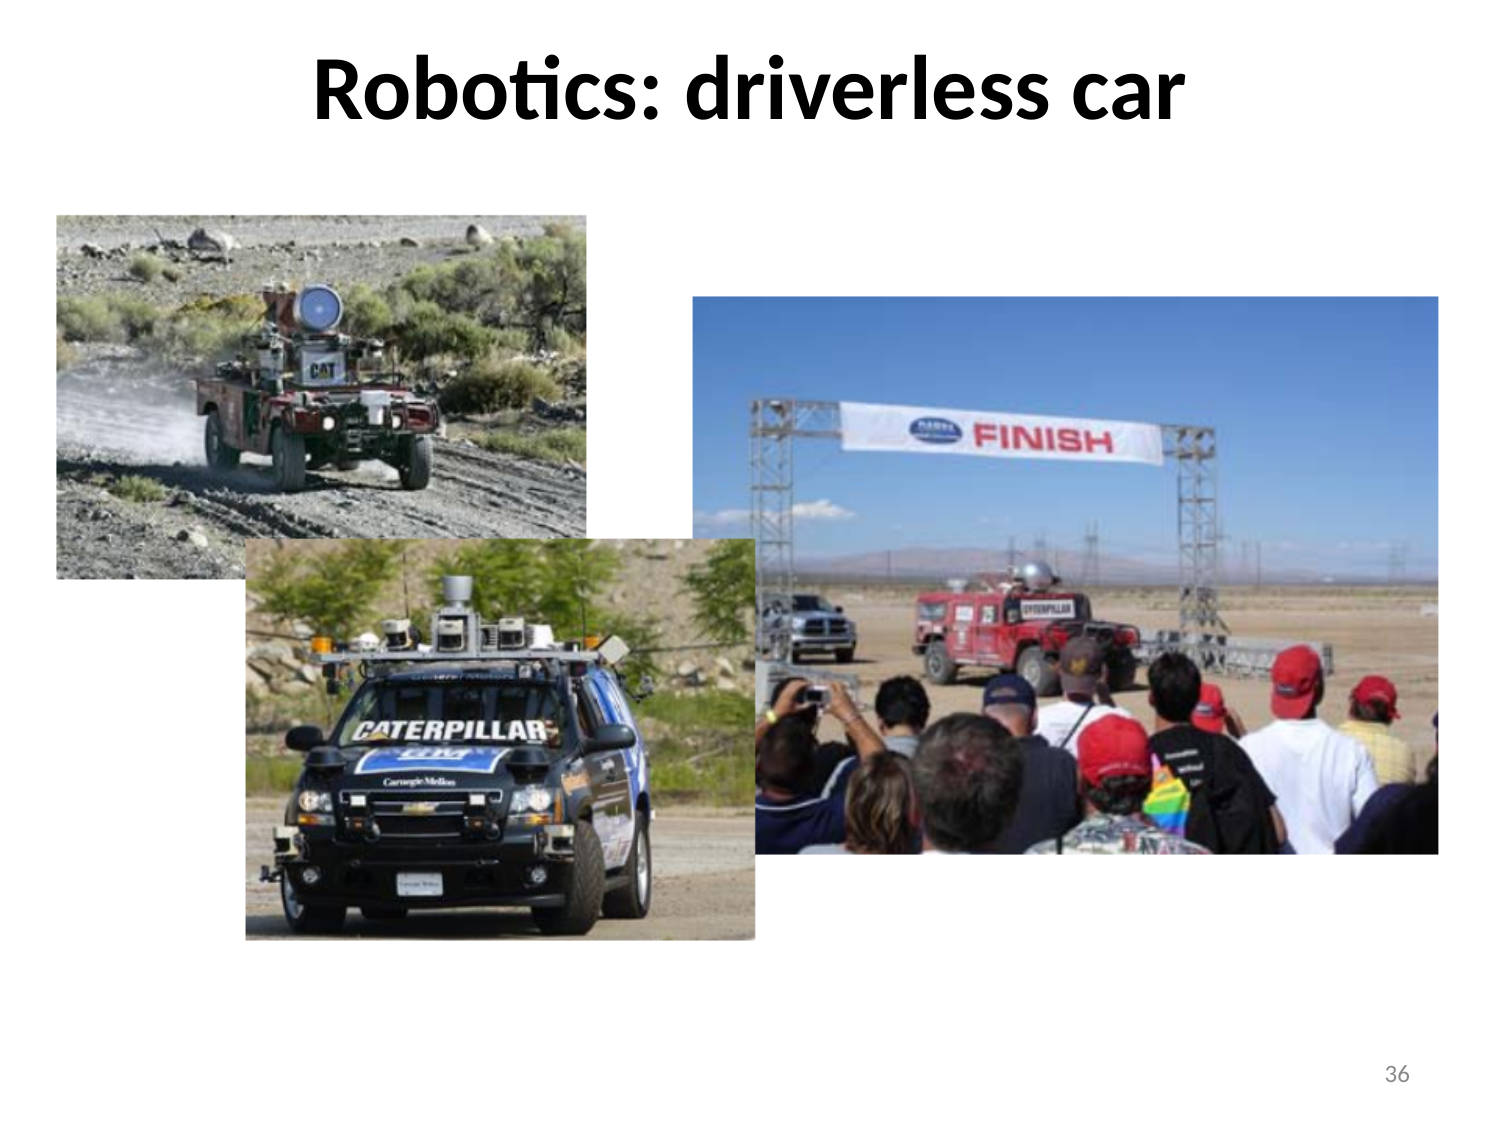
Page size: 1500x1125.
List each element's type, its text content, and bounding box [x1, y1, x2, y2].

slide_number 36 [1074, 1042, 1425, 1103]
title Robotics: driverless car [0, 0, 1500, 167]
picture [26, 155, 1473, 969]
